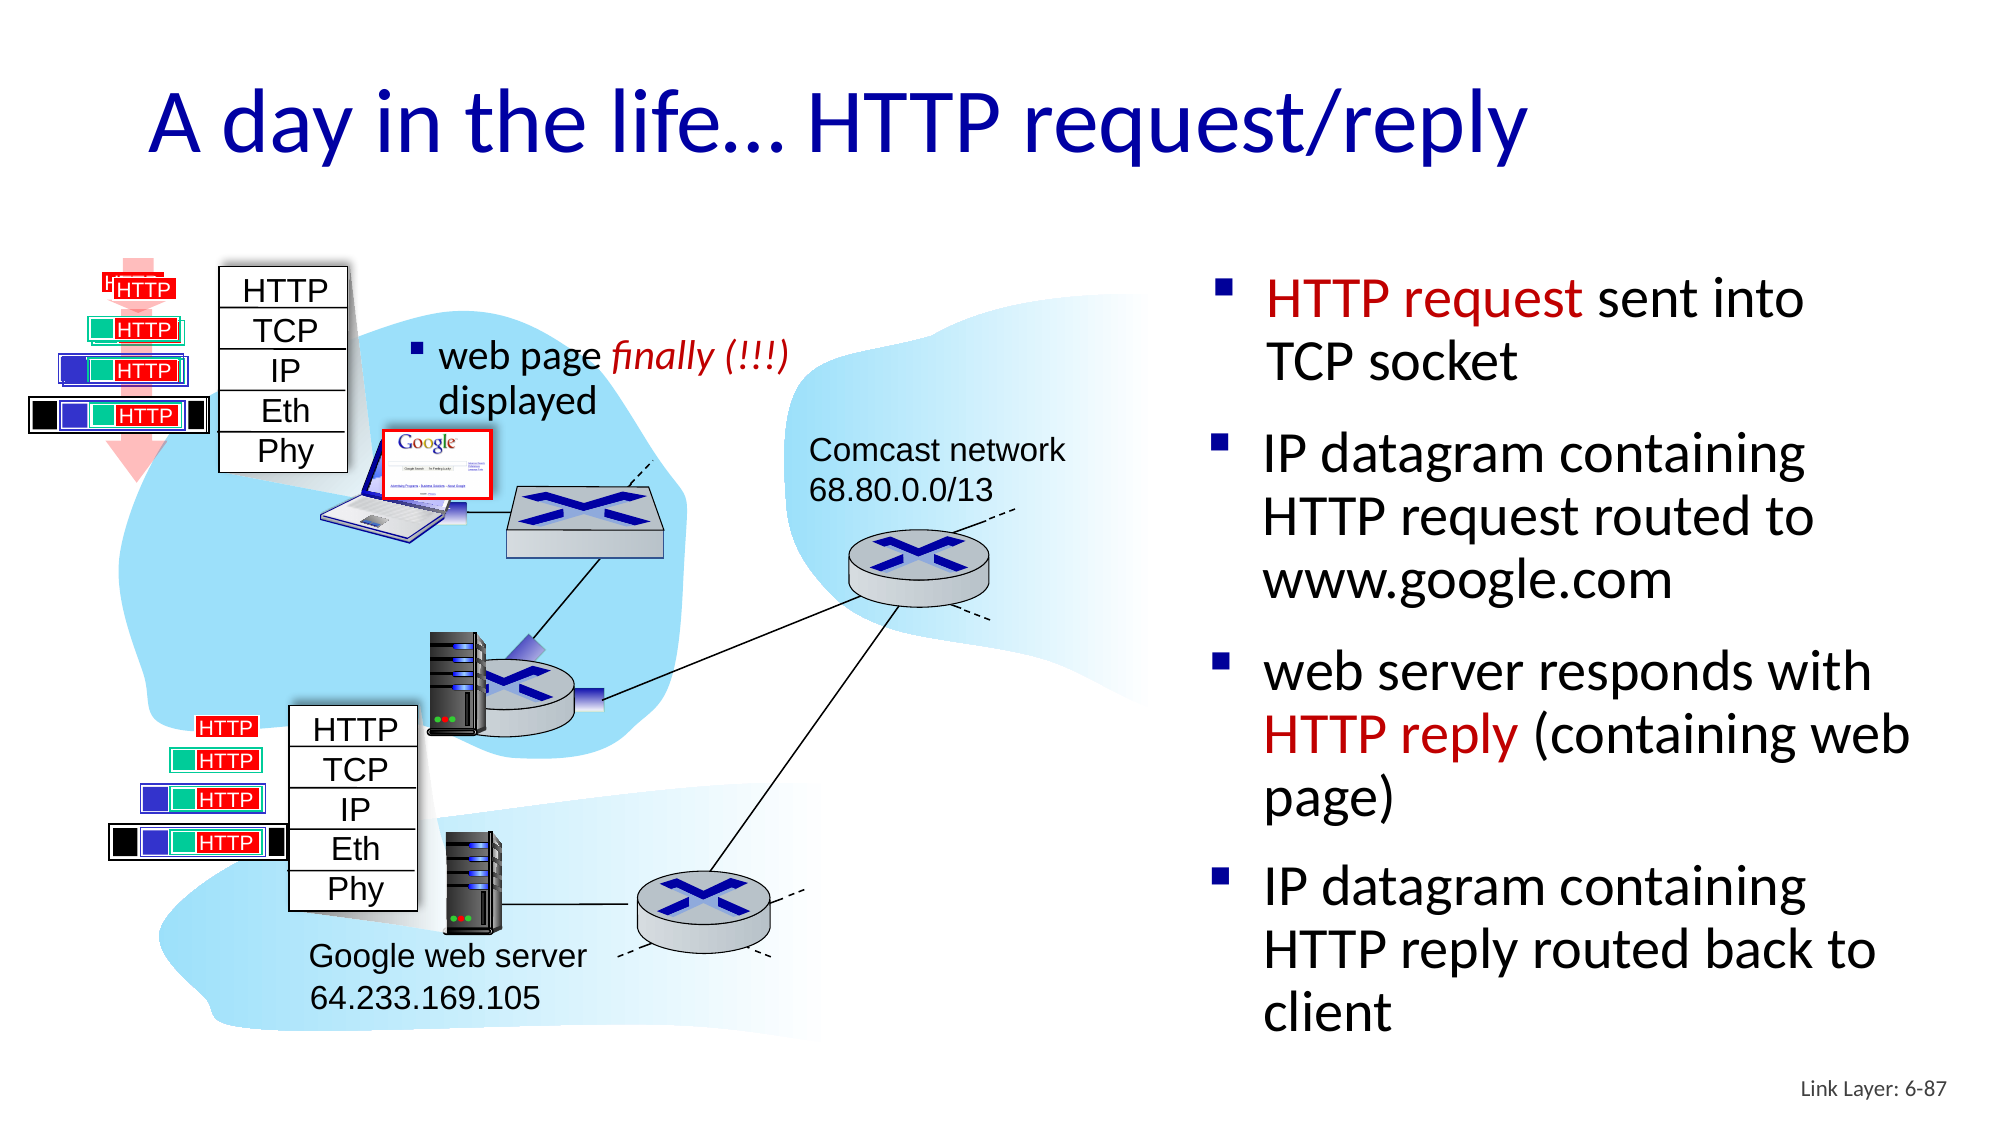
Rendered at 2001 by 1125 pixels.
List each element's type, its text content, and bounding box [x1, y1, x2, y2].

slide_number Link Layer: 6-87 [1512, 1056, 1963, 1117]
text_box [29, 268, 207, 436]
text_box [118, 327, 688, 759]
text_box [784, 294, 1352, 718]
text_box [109, 822, 287, 863]
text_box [319, 439, 470, 547]
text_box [287, 700, 447, 933]
text_box [506, 634, 546, 659]
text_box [949, 509, 1016, 535]
text_box 64.233.169.105 [295, 982, 557, 1024]
picture [384, 431, 490, 497]
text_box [89, 258, 174, 268]
text_box HTTP request sent into TCP socket [1195, 259, 1915, 414]
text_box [427, 632, 487, 736]
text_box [109, 706, 287, 822]
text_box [848, 529, 989, 608]
text_box web server responds with HTTP reply (containing web page) [1192, 633, 1985, 795]
text_box IP datagram containing HTTP request routed to www.google.com [1191, 414, 1940, 577]
text_box [388, 310, 532, 326]
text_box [217, 261, 378, 502]
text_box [31, 436, 209, 483]
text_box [506, 486, 664, 559]
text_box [447, 659, 575, 737]
text_box web page finally (!!!) displayed [384, 326, 811, 415]
text_box IP datagram containing HTTP reply routed back to client [1192, 847, 1909, 936]
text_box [924, 594, 991, 620]
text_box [771, 889, 805, 909]
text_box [637, 871, 771, 954]
text_box [575, 688, 605, 712]
title A day in the life… HTTP request/reply [133, 49, 1938, 197]
text_box [159, 783, 1187, 1047]
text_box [443, 832, 503, 935]
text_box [617, 937, 666, 957]
text_box Google web server [293, 926, 603, 982]
text_box Comcast network 68.80.0.0/13 [794, 421, 1091, 516]
